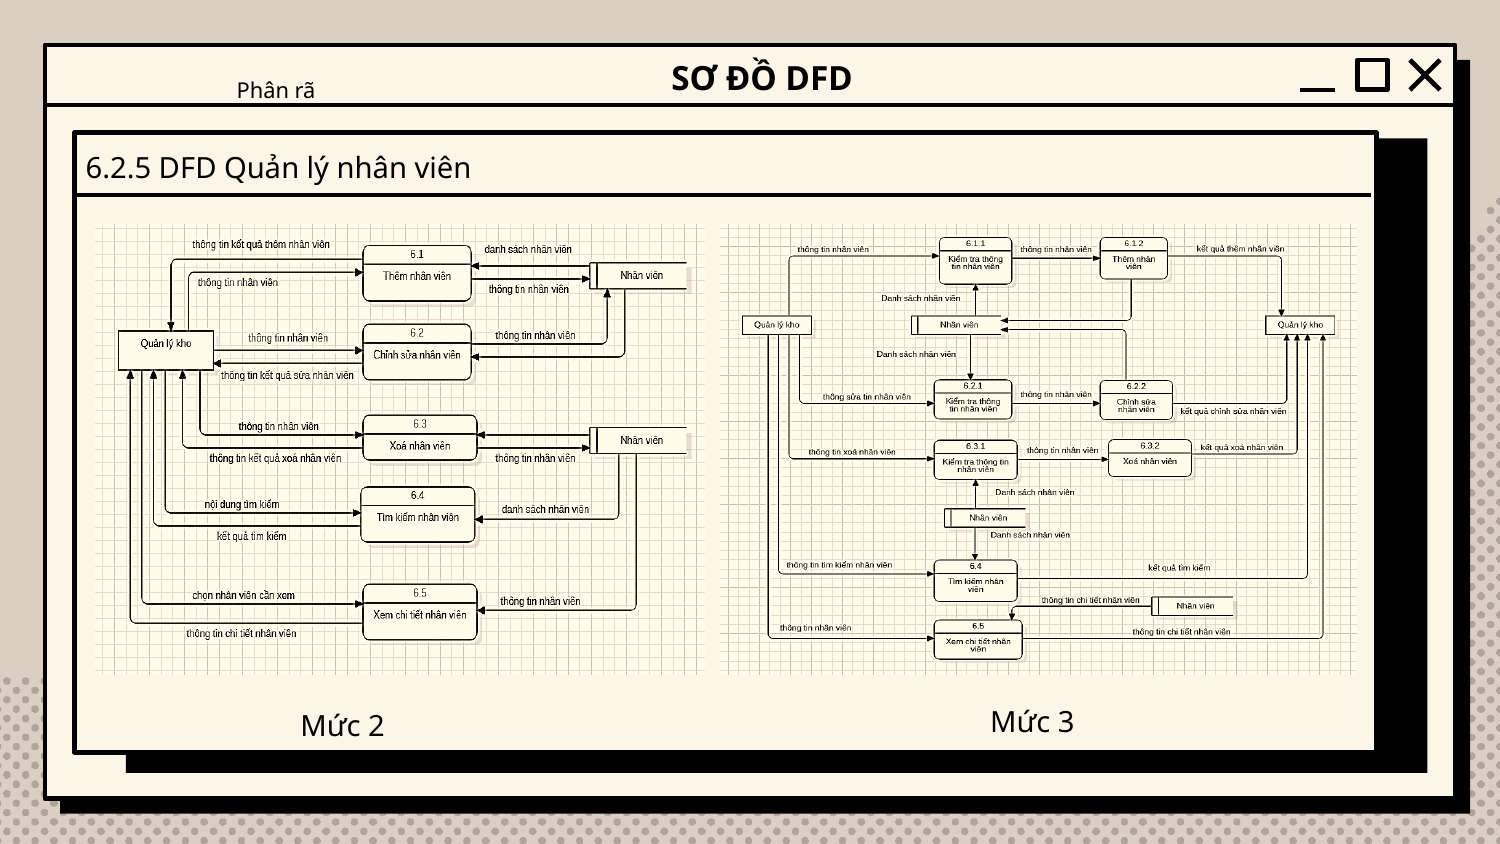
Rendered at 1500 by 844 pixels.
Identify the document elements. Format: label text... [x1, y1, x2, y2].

title SƠ ĐỒ DFD [572, 41, 1395, 99]
text_box 6.2.5 DFD Quản lý nhân viên [0, 109, 574, 200]
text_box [72, 132, 1428, 774]
text_box Phân rã [0, 27, 572, 118]
picture [720, 224, 1357, 675]
picture [95, 224, 705, 675]
